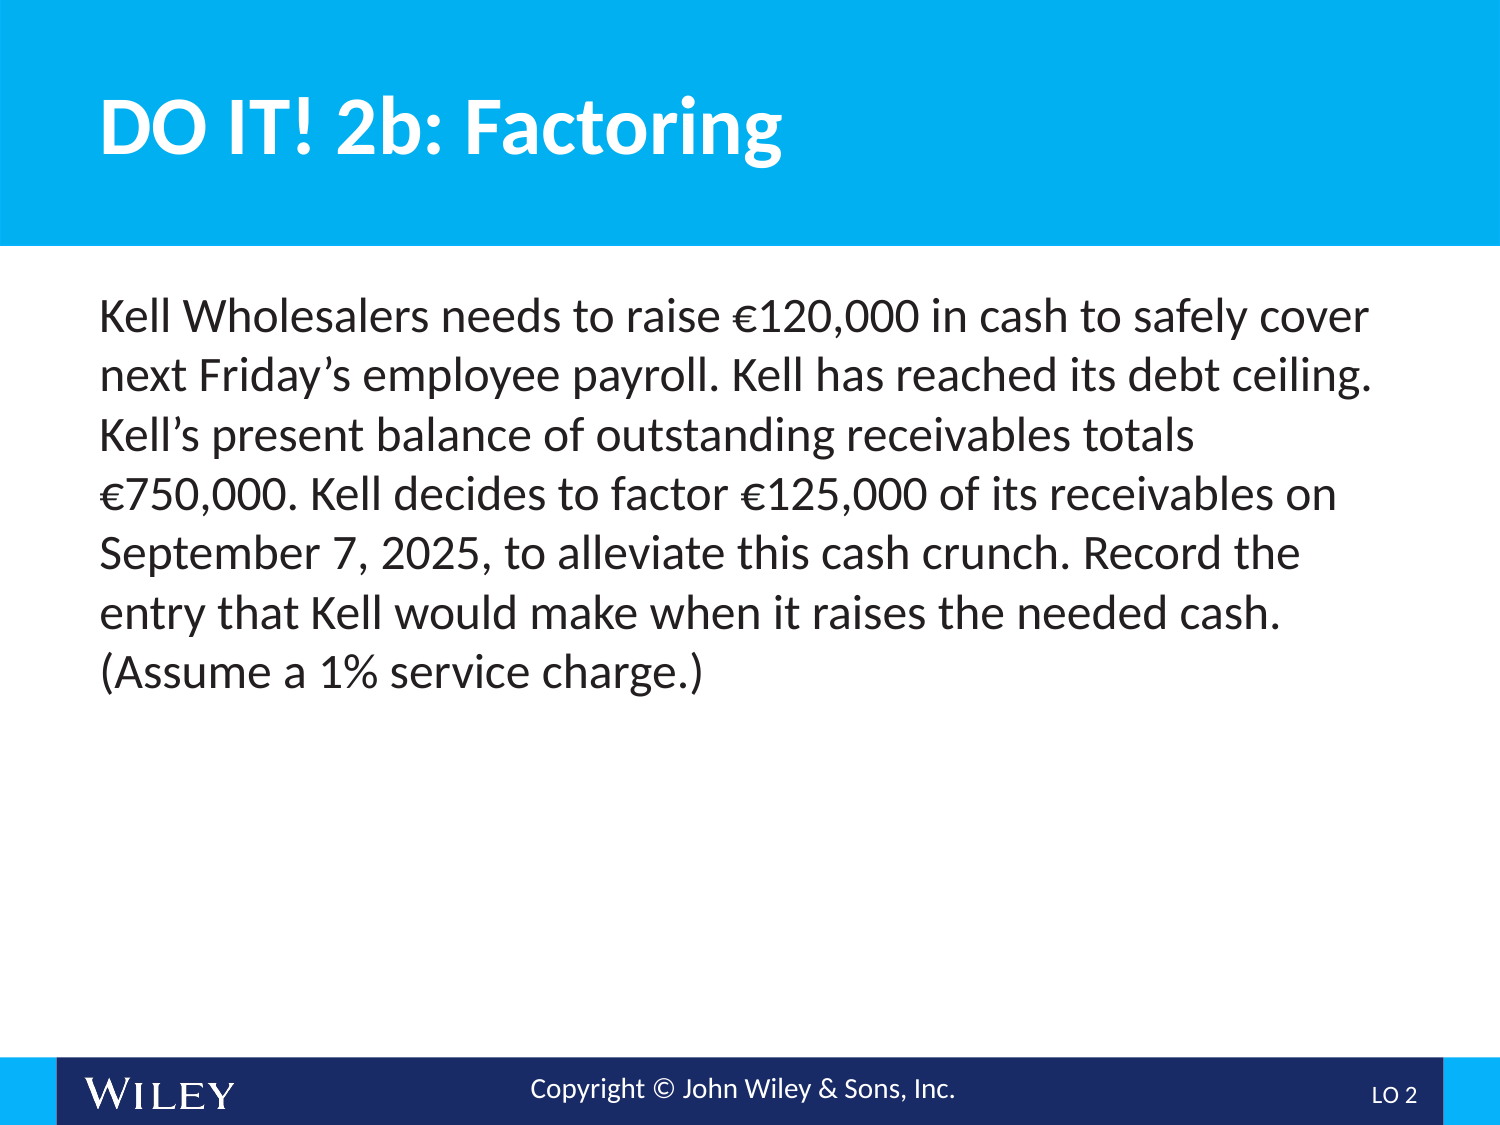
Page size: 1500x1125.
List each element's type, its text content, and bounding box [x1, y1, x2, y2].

list L O 2 [1309, 1065, 1433, 1125]
title DO IT! 2b: Factoring [84, 75, 1416, 215]
list Kell Wholesalers needs to raise €120,000 in cash to safely cover next Friday’s employee payroll. Kell has reached its debt ceiling. Kell’s present balance of outstanding receivables totals €750,000. Kell decides to factor €125,000 of its receivables on September 7, 2025, to alleviate this cash crunch. Record the entry that Kell would make when it raises the needed cash. (Assume a 1% service charge.) [84, 275, 1416, 707]
